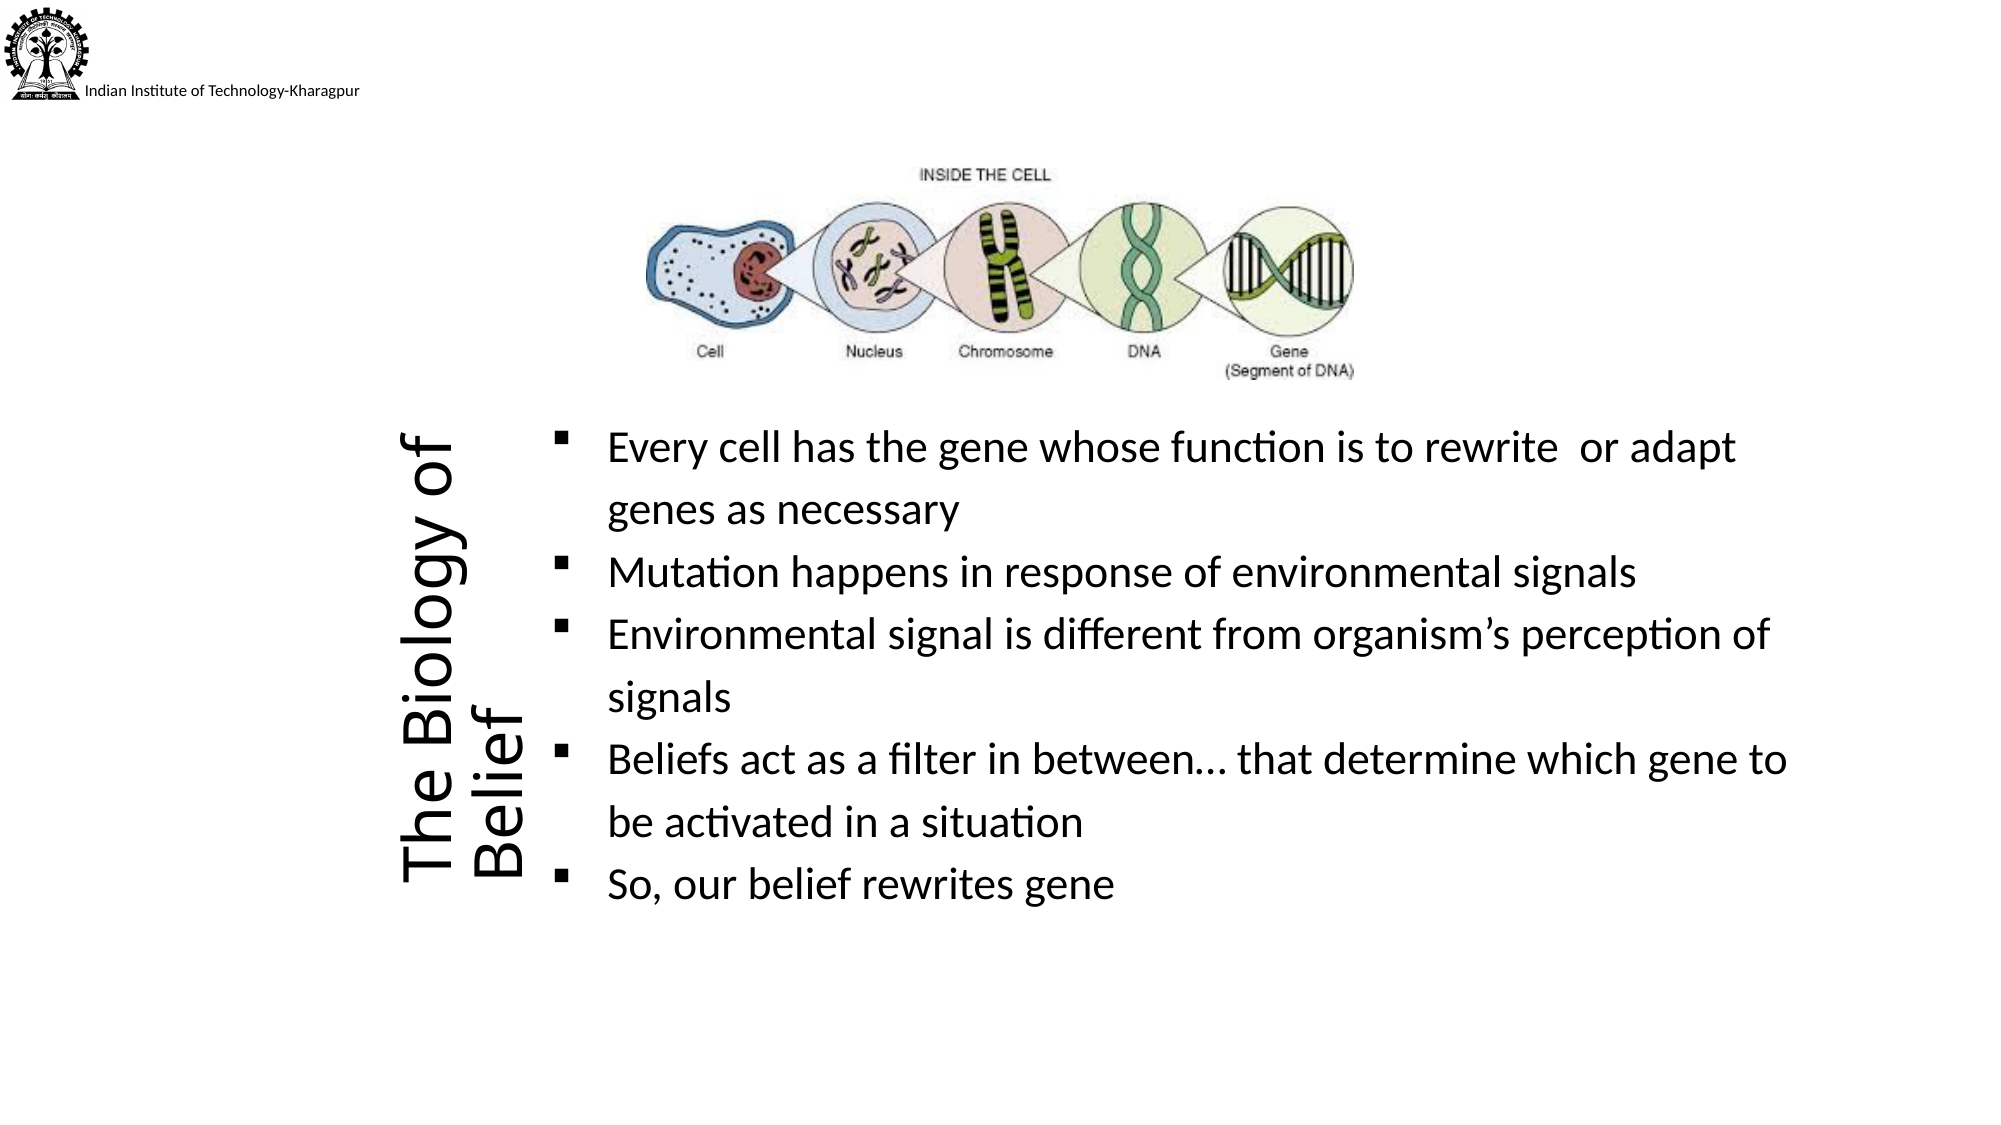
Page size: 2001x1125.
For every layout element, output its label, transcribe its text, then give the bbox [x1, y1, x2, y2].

text_box Indian Institute of Technology-Kharagpur [70, 72, 525, 108]
text_box Every cell has the gene whose function is to rewrite or adapt genes as necessary Mutation happens in response of environmental signals Environmental signal is different from organism’s perception of signals Beliefs act as a filter in between… that determine which gene to be activated in a situation So, our belief rewrites gene [536, 339, 1824, 917]
text_box The Biology of Belief [386, 304, 543, 899]
picture [645, 167, 1354, 380]
picture [4, 7, 89, 100]
